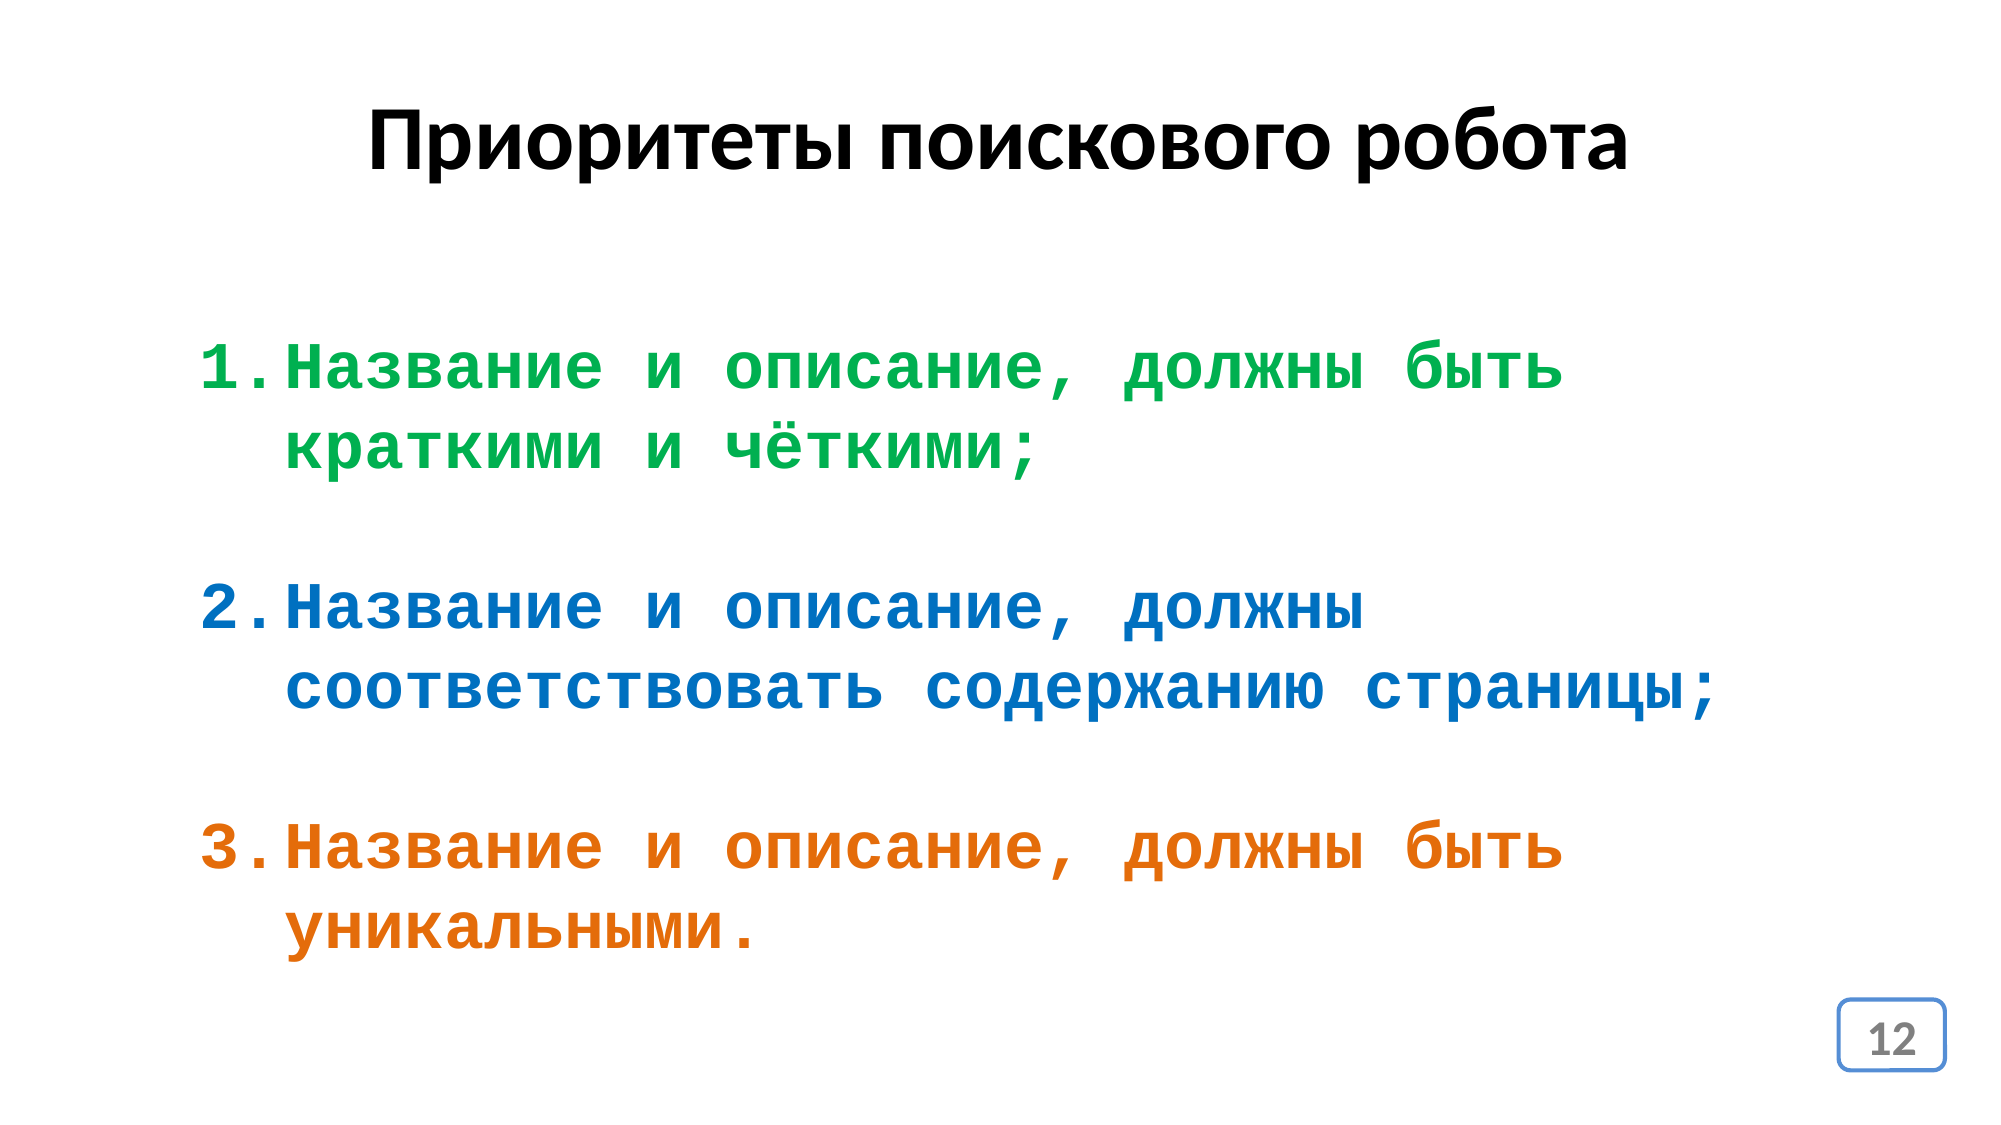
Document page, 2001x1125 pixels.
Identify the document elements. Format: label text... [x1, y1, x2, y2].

text_box Приоритеты поискового робота [0, 70, 2000, 195]
text_box 12 [1836, 997, 1948, 1073]
text_box Название и описание, должны быть краткими и чёткими; Название и описание, должны соответствовать содержанию страницы; Название и описание, должны быть уникальными. [184, 314, 1816, 969]
